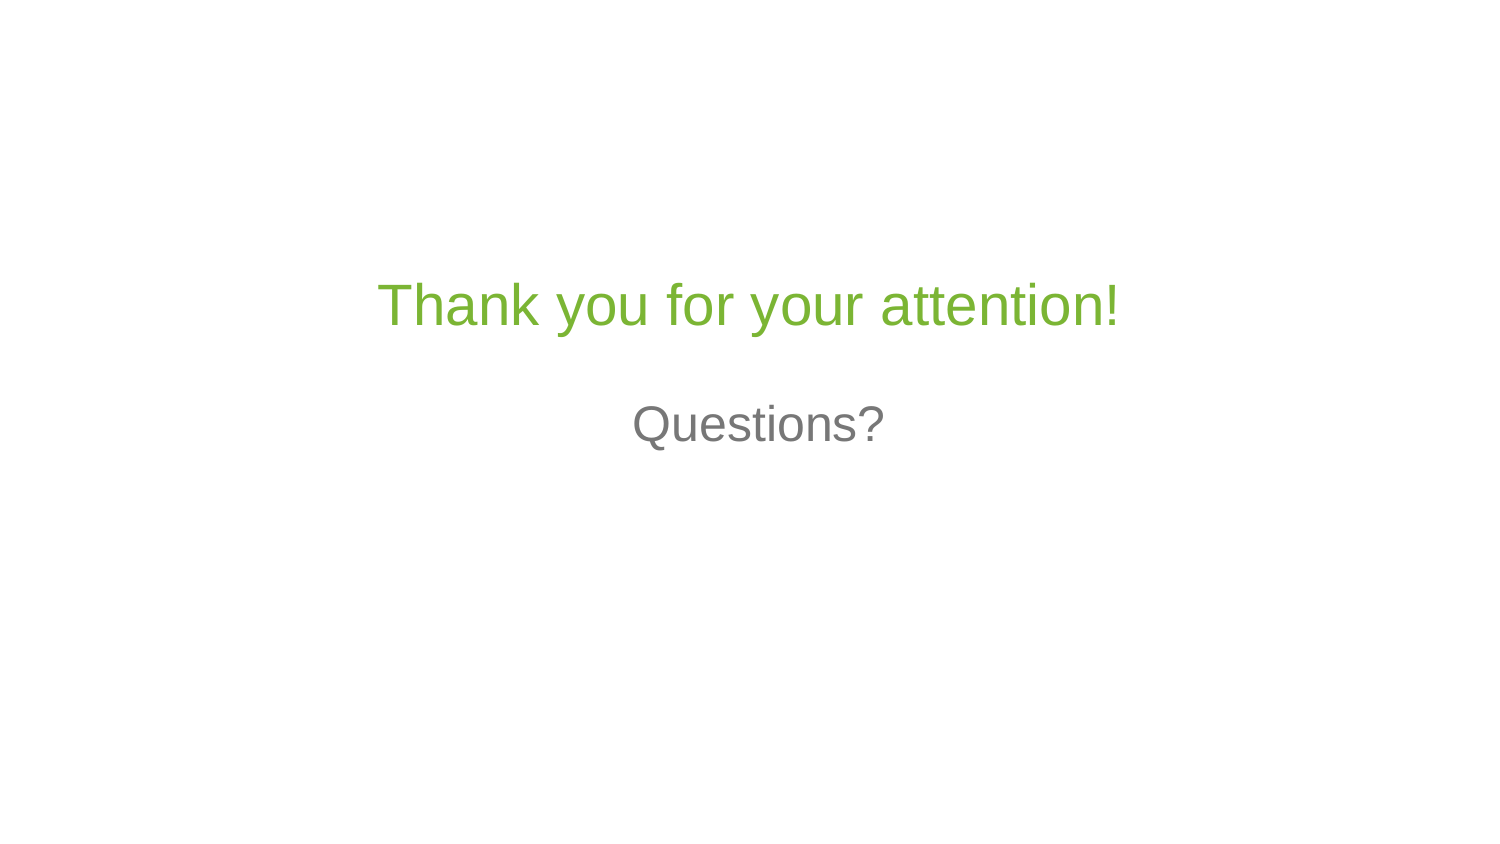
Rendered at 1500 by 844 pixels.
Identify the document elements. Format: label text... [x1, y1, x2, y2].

list Questions? [51, 366, 1449, 750]
title Thank you for your attention! [51, 252, 1449, 347]
